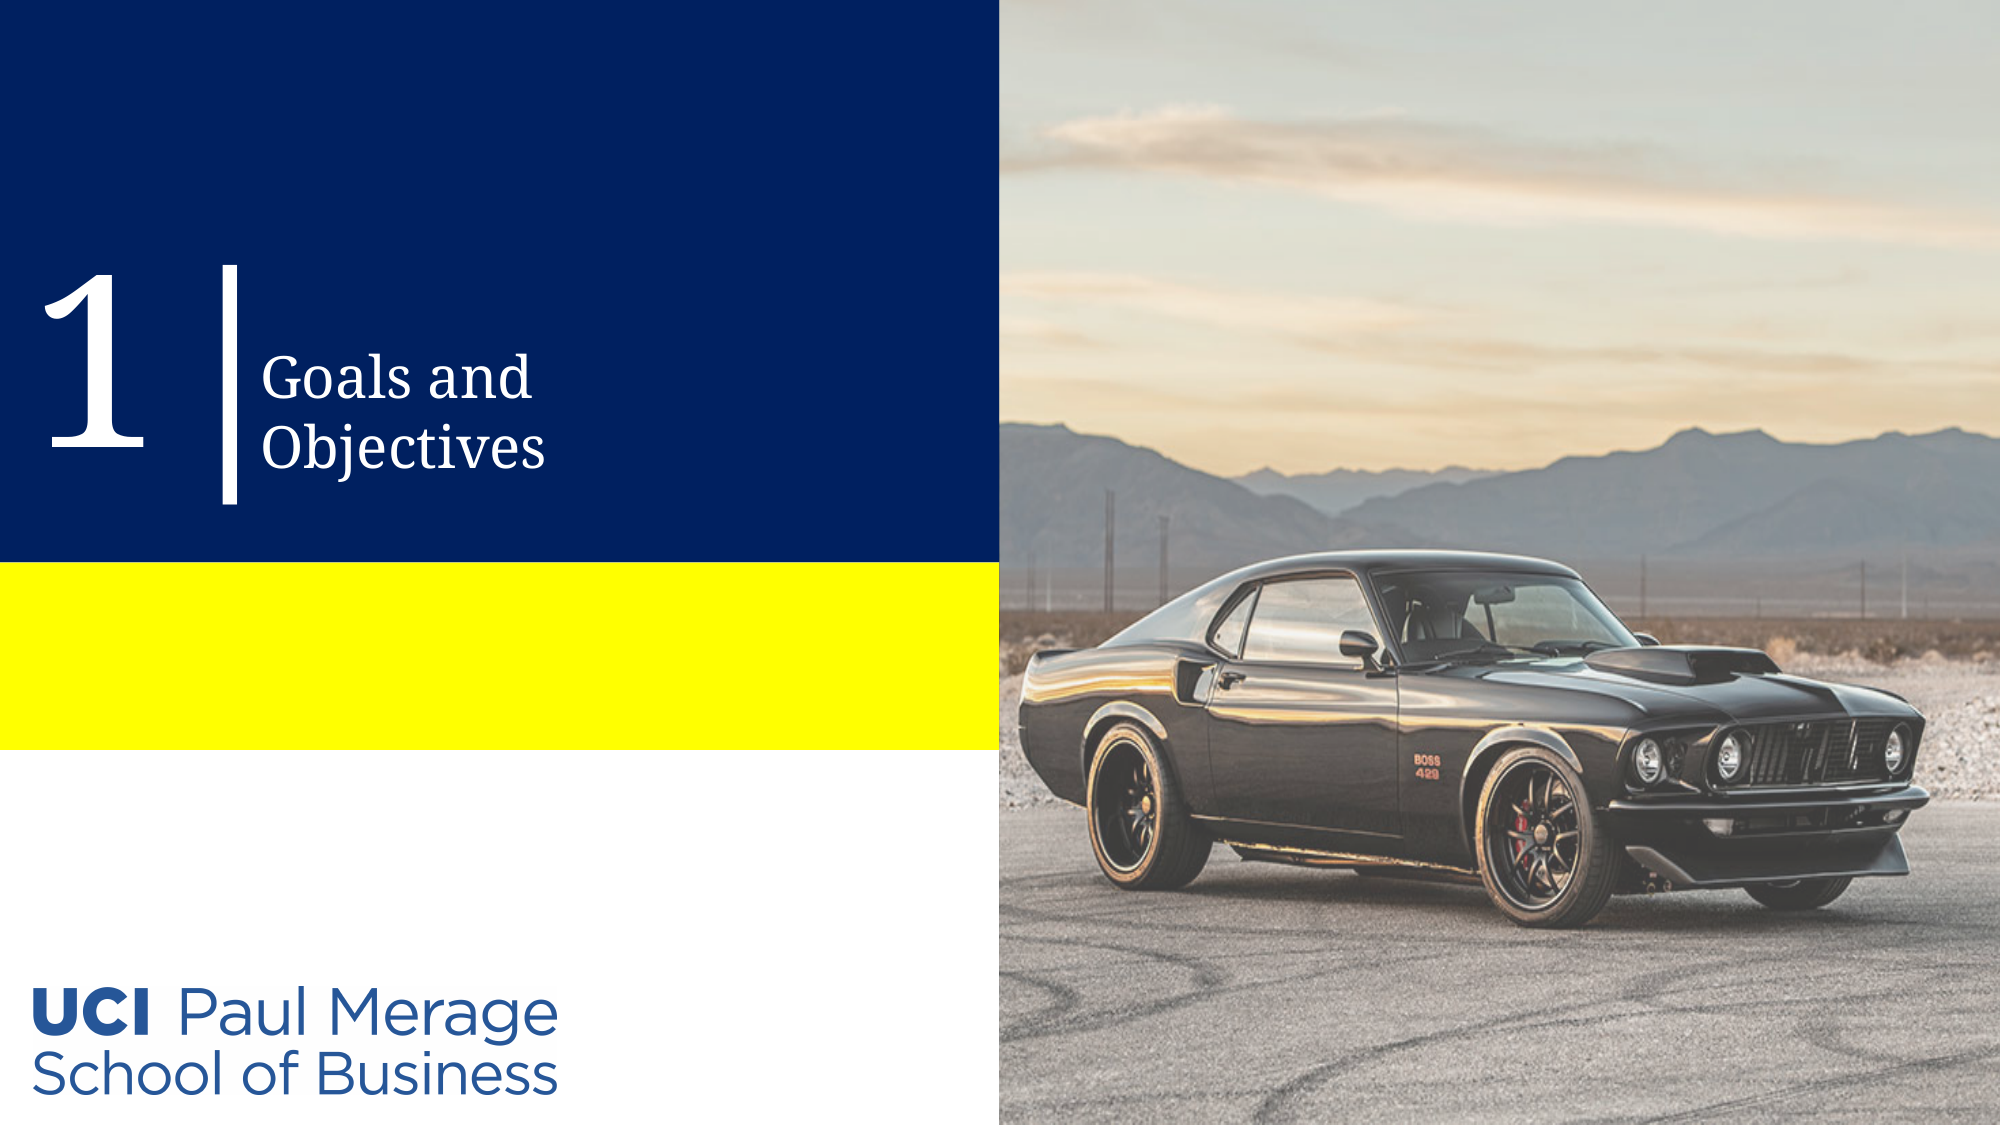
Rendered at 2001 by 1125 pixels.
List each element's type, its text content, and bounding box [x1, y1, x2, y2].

picture [32, 985, 557, 1096]
picture [999, 0, 2000, 1125]
text_box 1| [29, 245, 298, 497]
text_box Goals and Objectives [298, 333, 834, 480]
